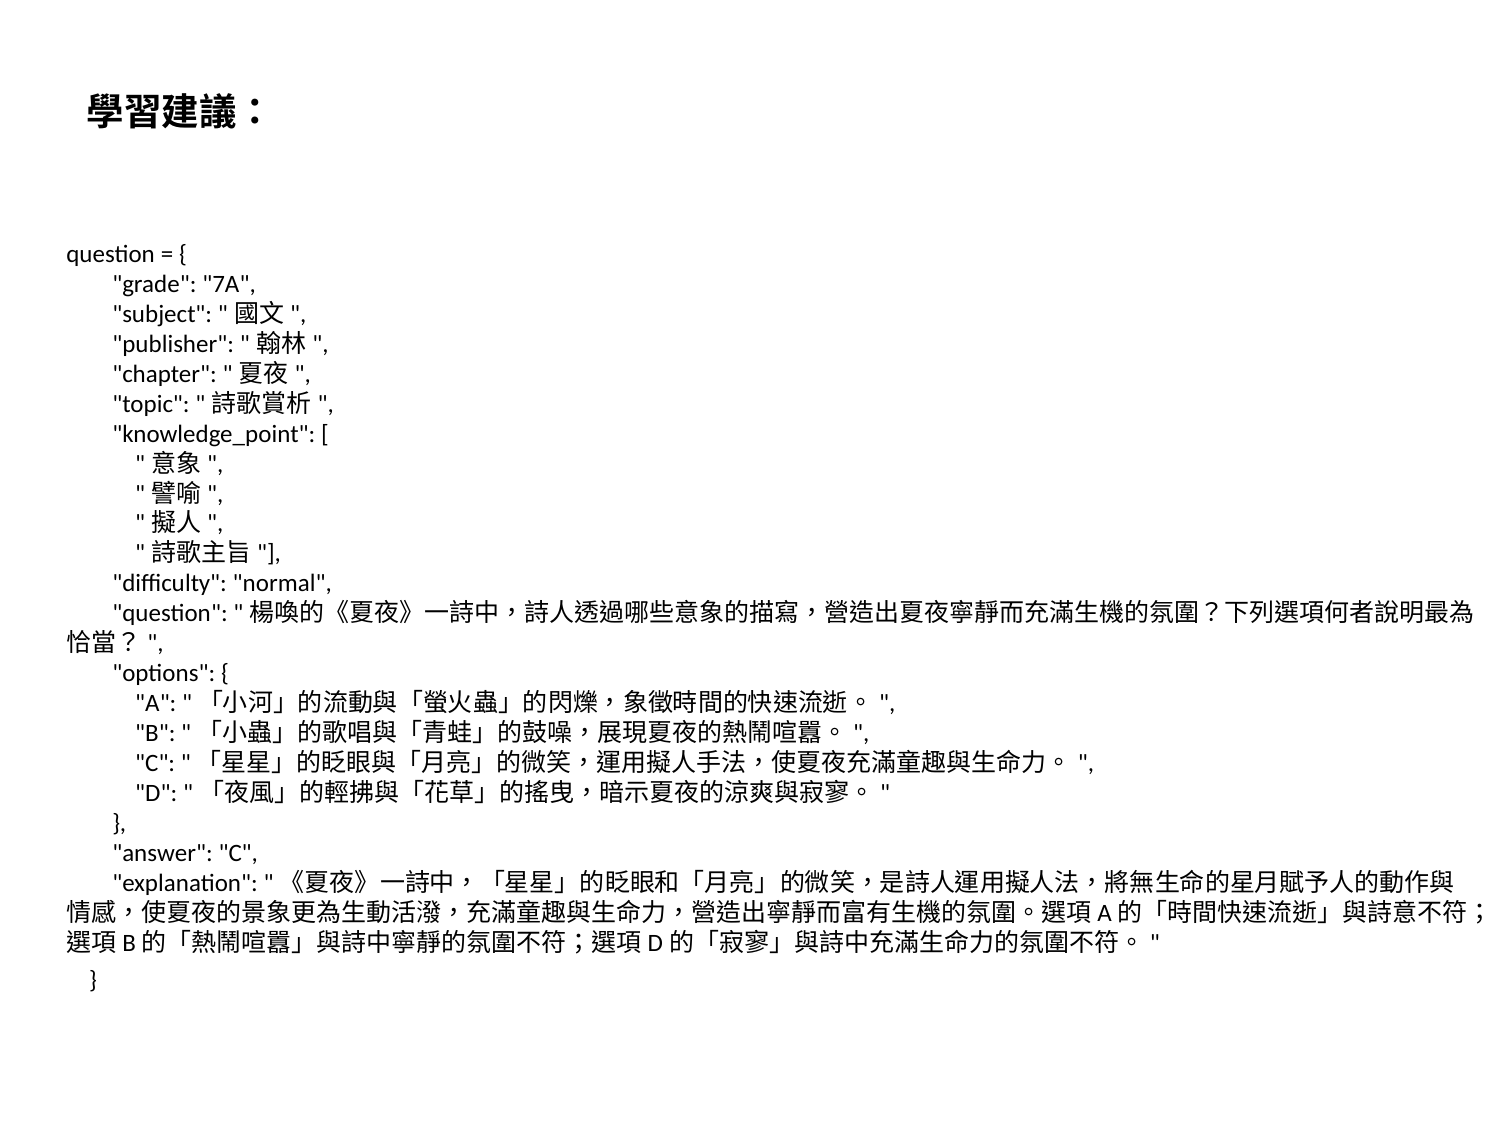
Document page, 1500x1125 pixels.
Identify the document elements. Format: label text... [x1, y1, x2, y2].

text_box 學習建議： [72, 80, 404, 141]
text_box question = { "grade": "7A", "subject": "國文", "publisher": "翰林", "chapter": "夏夜", "topic": "詩歌賞析", "knowledge_point": [ "意象", "譬喻", "擬人", "詩歌主旨"], "difficulty": "normal", "question": "楊喚的《夏夜》一詩中，詩人透過哪些意象的描寫，營造出夏夜寧靜而充滿生機的氛圍？下列選項何者說明最為恰當？", "options": { "A": "「小河」的流動與「螢火蟲」的閃爍，象徵時間的快速流逝。", "B": "「小蟲」的歌唱與「青蛙」的鼓噪，展現夏夜的熱鬧喧囂。", "C": "「星星」的眨眼與「月亮」的微笑，運用擬人手法，使夏夜充滿童趣與生命力。", "D": "「夜風」的輕拂與「花草」的搖曳，暗示夏夜的涼爽與寂寥。" }, "answer": "C", "explanation": "《夏夜》一詩中，「星星」的眨眼和「月亮」的微笑，是詩人運用擬人法，將無生命的星月賦予人的動作與情感，使夏夜的景象更為生動活潑，充滿童趣與生命力，營造出寧靜而富有生機的氛圍。選項A的「時間快速流逝」與詩意不符；選項B的「熱鬧喧囂」與詩中寧靜的氛圍不符；選項D的「寂寥」與詩中充滿生命力的氛圍不符。" } [51, 230, 1492, 1001]
